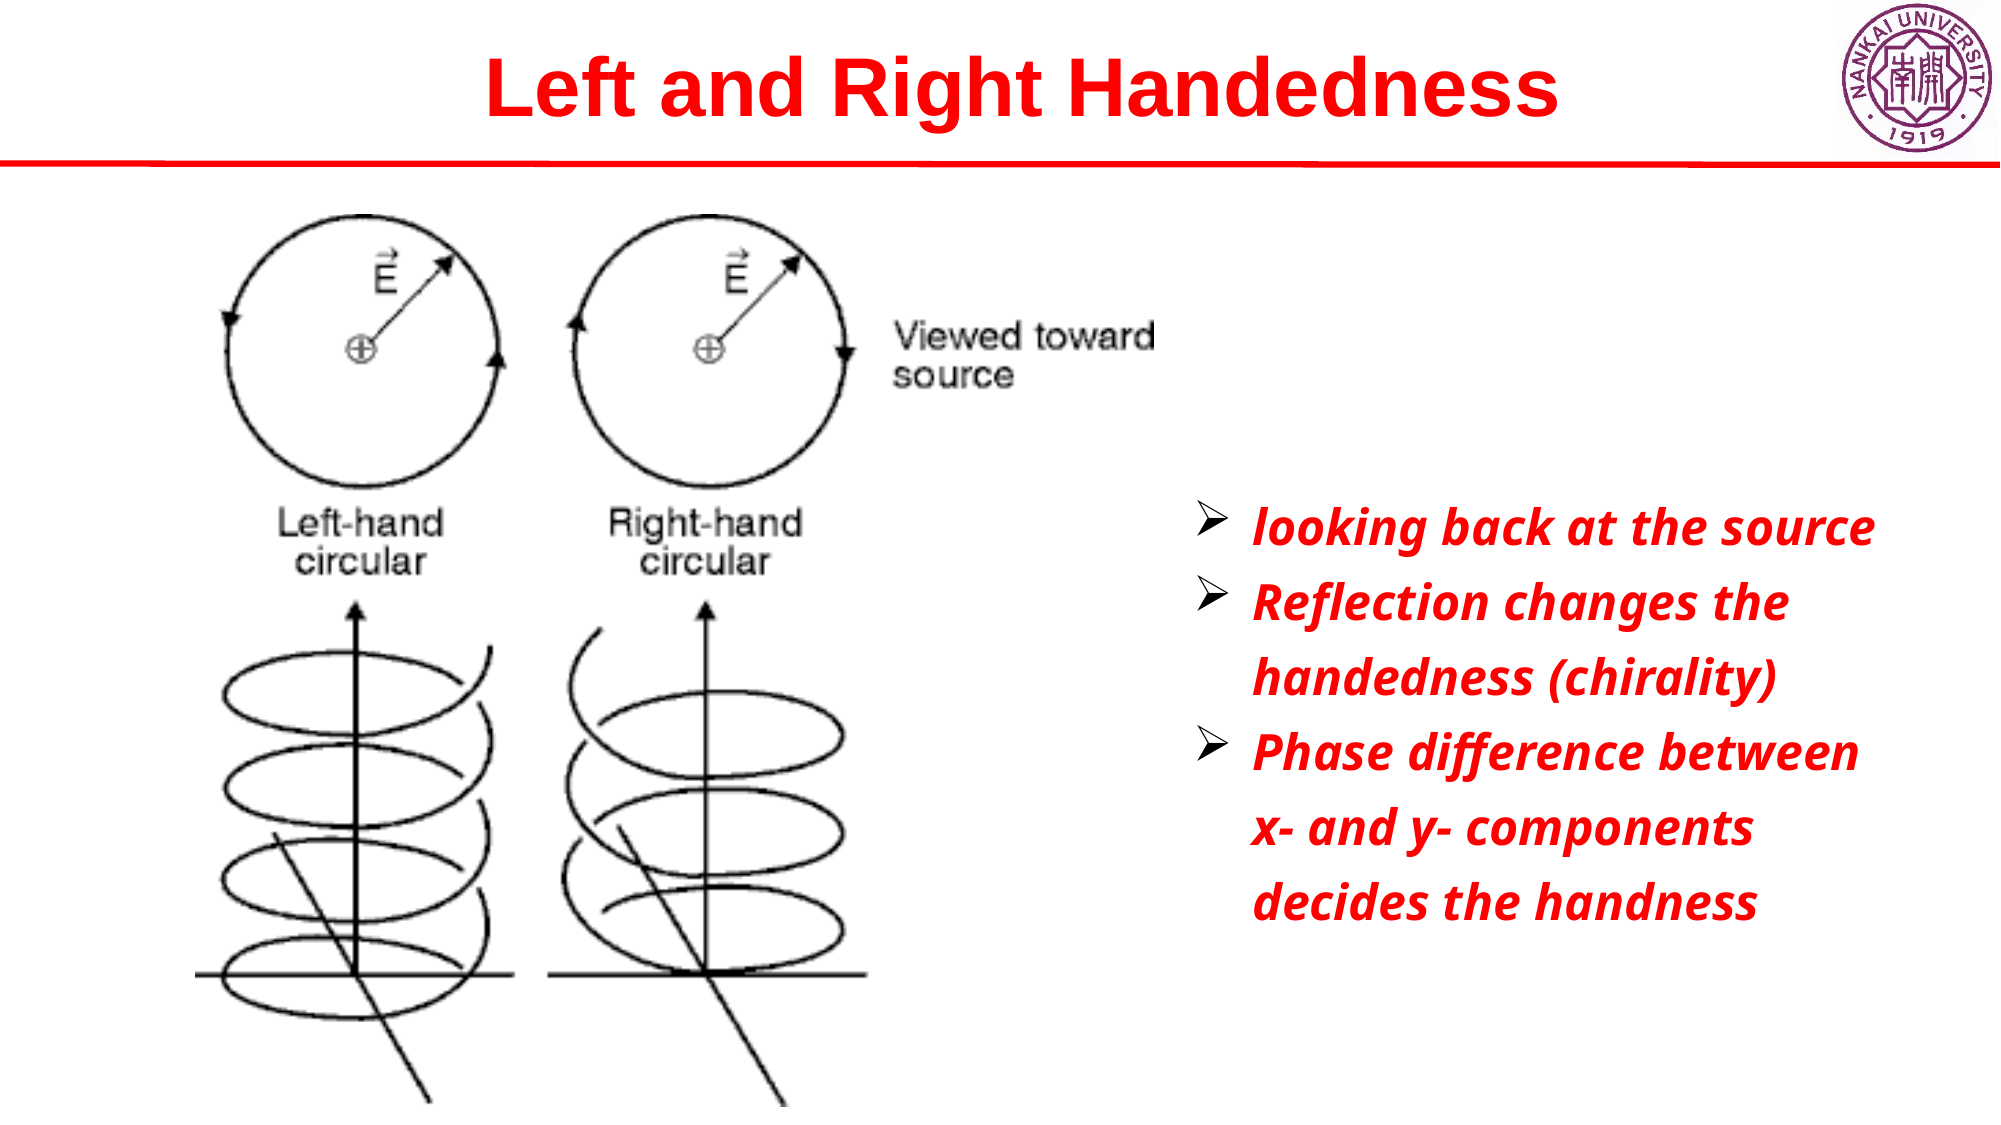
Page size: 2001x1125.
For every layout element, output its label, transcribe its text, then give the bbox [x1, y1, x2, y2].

picture [195, 214, 1154, 1107]
title Left and Right Handedness [255, 0, 1790, 183]
picture [1835, 0, 1998, 159]
text_box looking back at the source Reflection changes the handedness (chirality) Phase difference between x- and y- components decides the handness [1178, 472, 1917, 1013]
